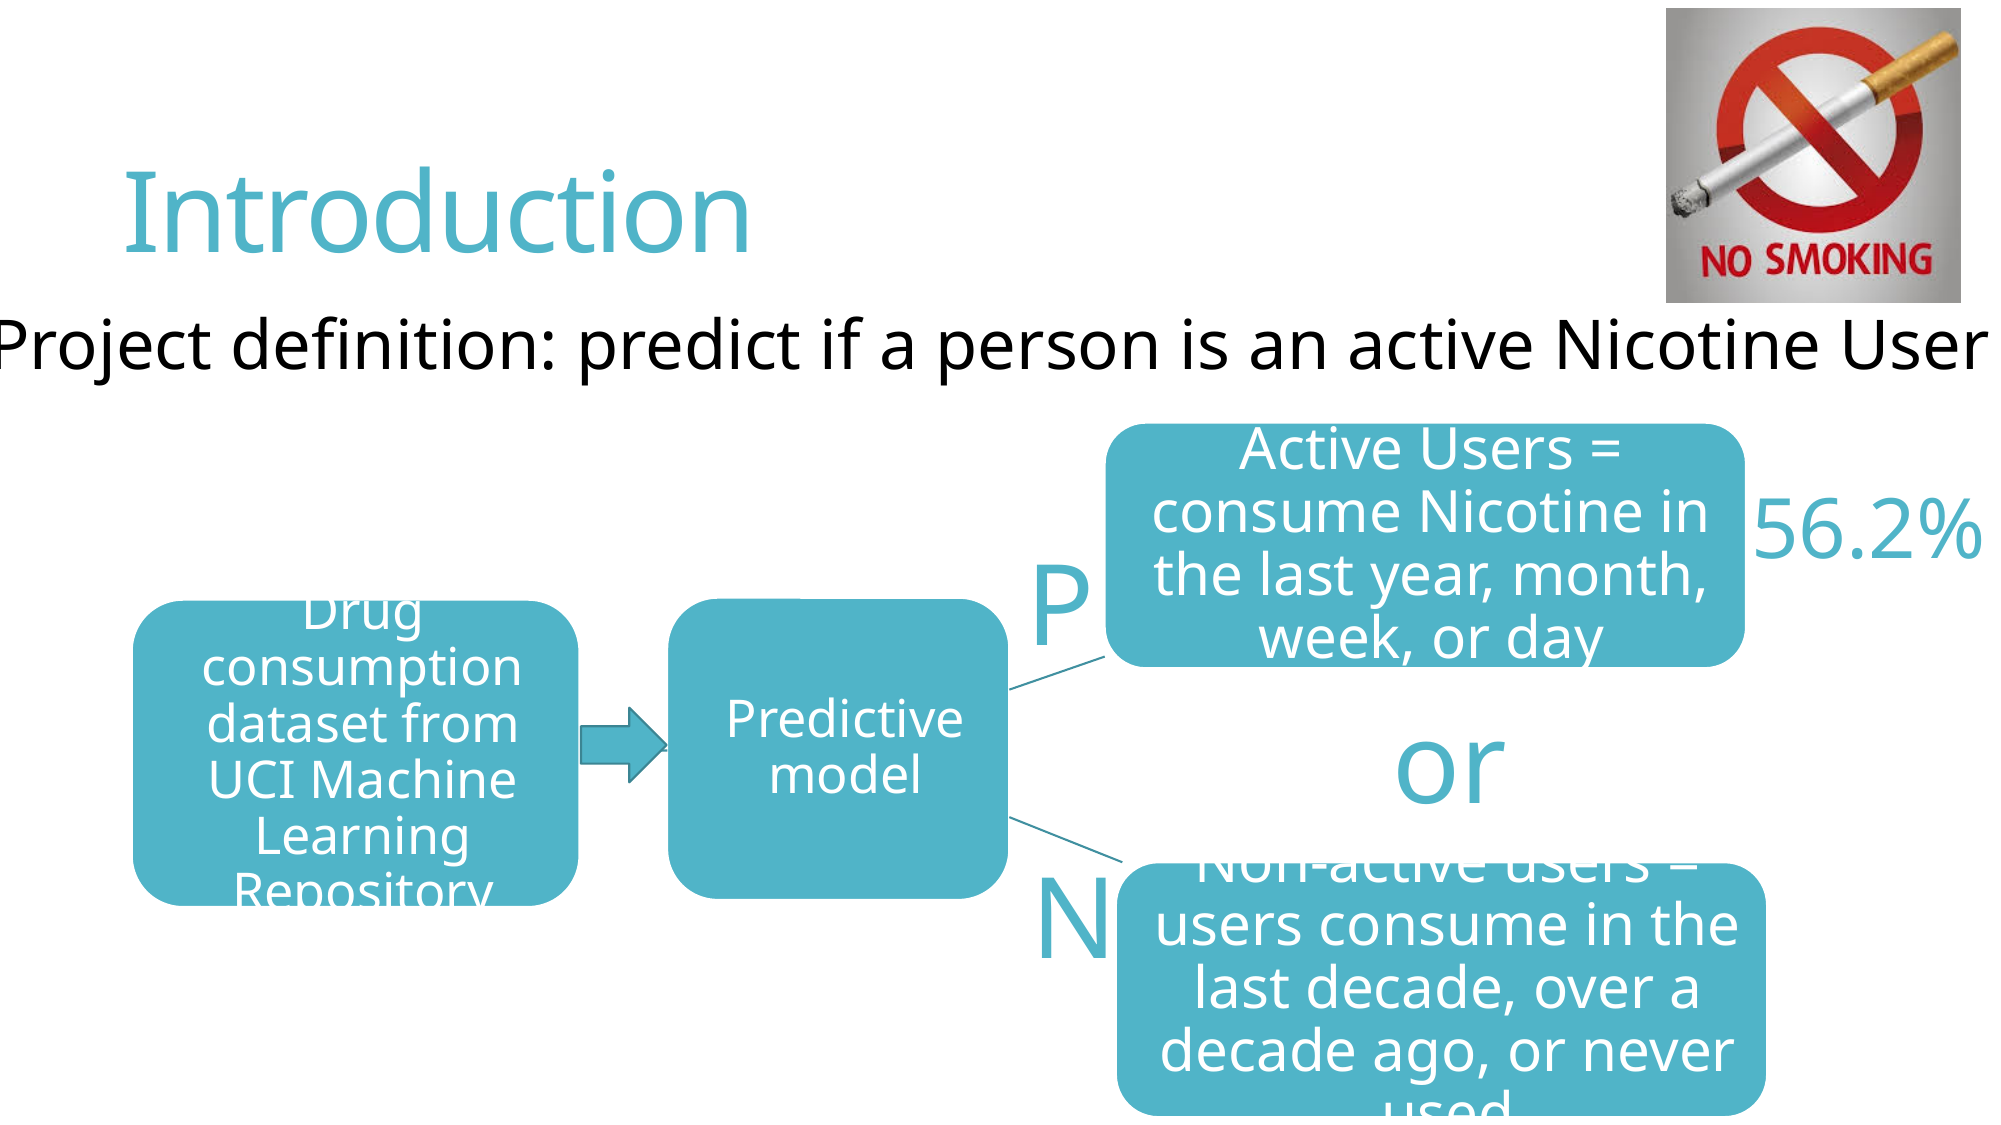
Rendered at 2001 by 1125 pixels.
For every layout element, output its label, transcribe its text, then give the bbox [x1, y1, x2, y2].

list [131, 380, 2000, 1110]
title Introduction [107, 81, 1666, 302]
text_box Project definition: predict if a person is an active Nicotine User [0, 302, 2000, 392]
picture [1666, 8, 1961, 303]
